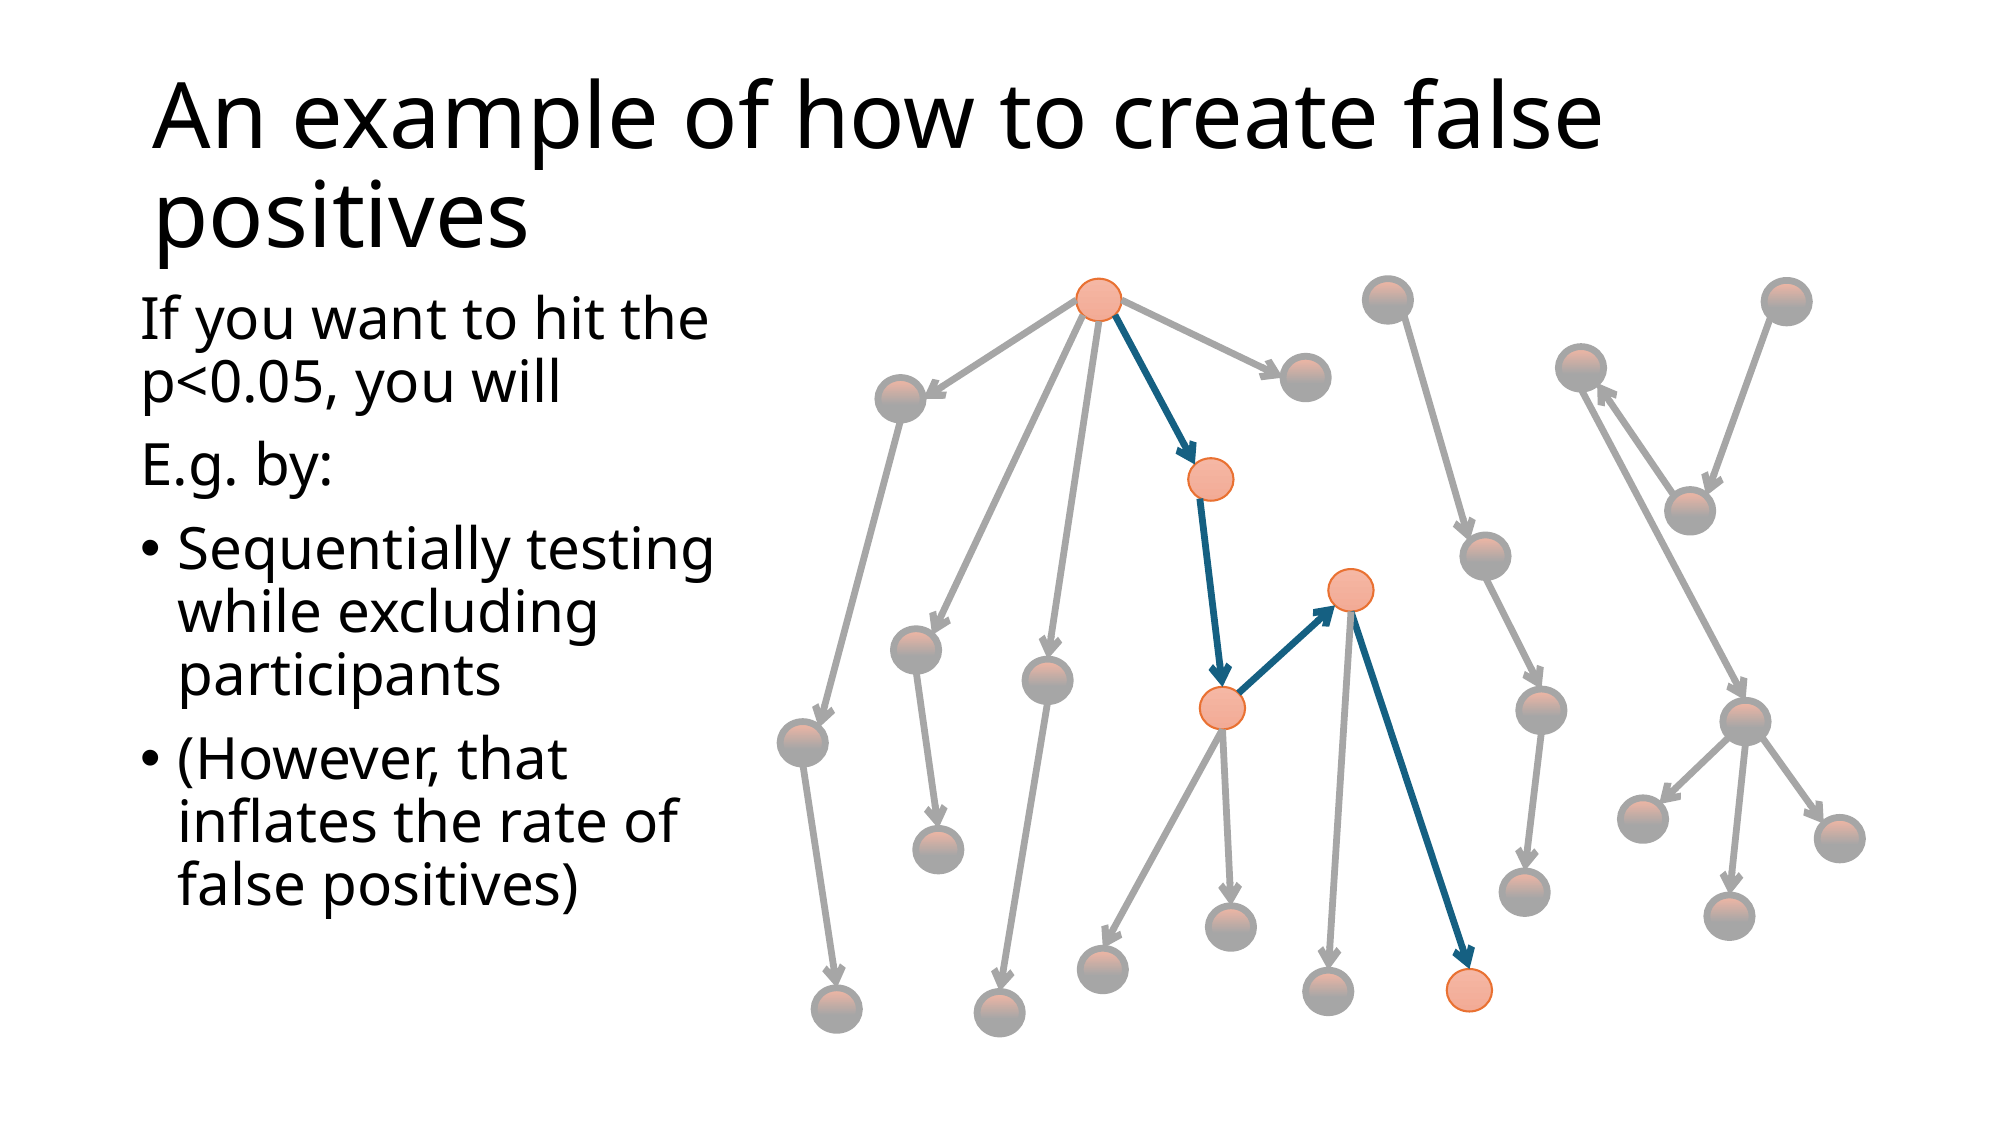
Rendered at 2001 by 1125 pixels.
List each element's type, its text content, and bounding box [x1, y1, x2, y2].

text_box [779, 278, 1863, 1035]
title An example of how to create false positives [137, 59, 1863, 278]
list If you want to hit the p<0.05, you will E.g. by: Sequentially testing while excluding participants (However, that inflates the rate of false positives) [125, 281, 779, 1018]
